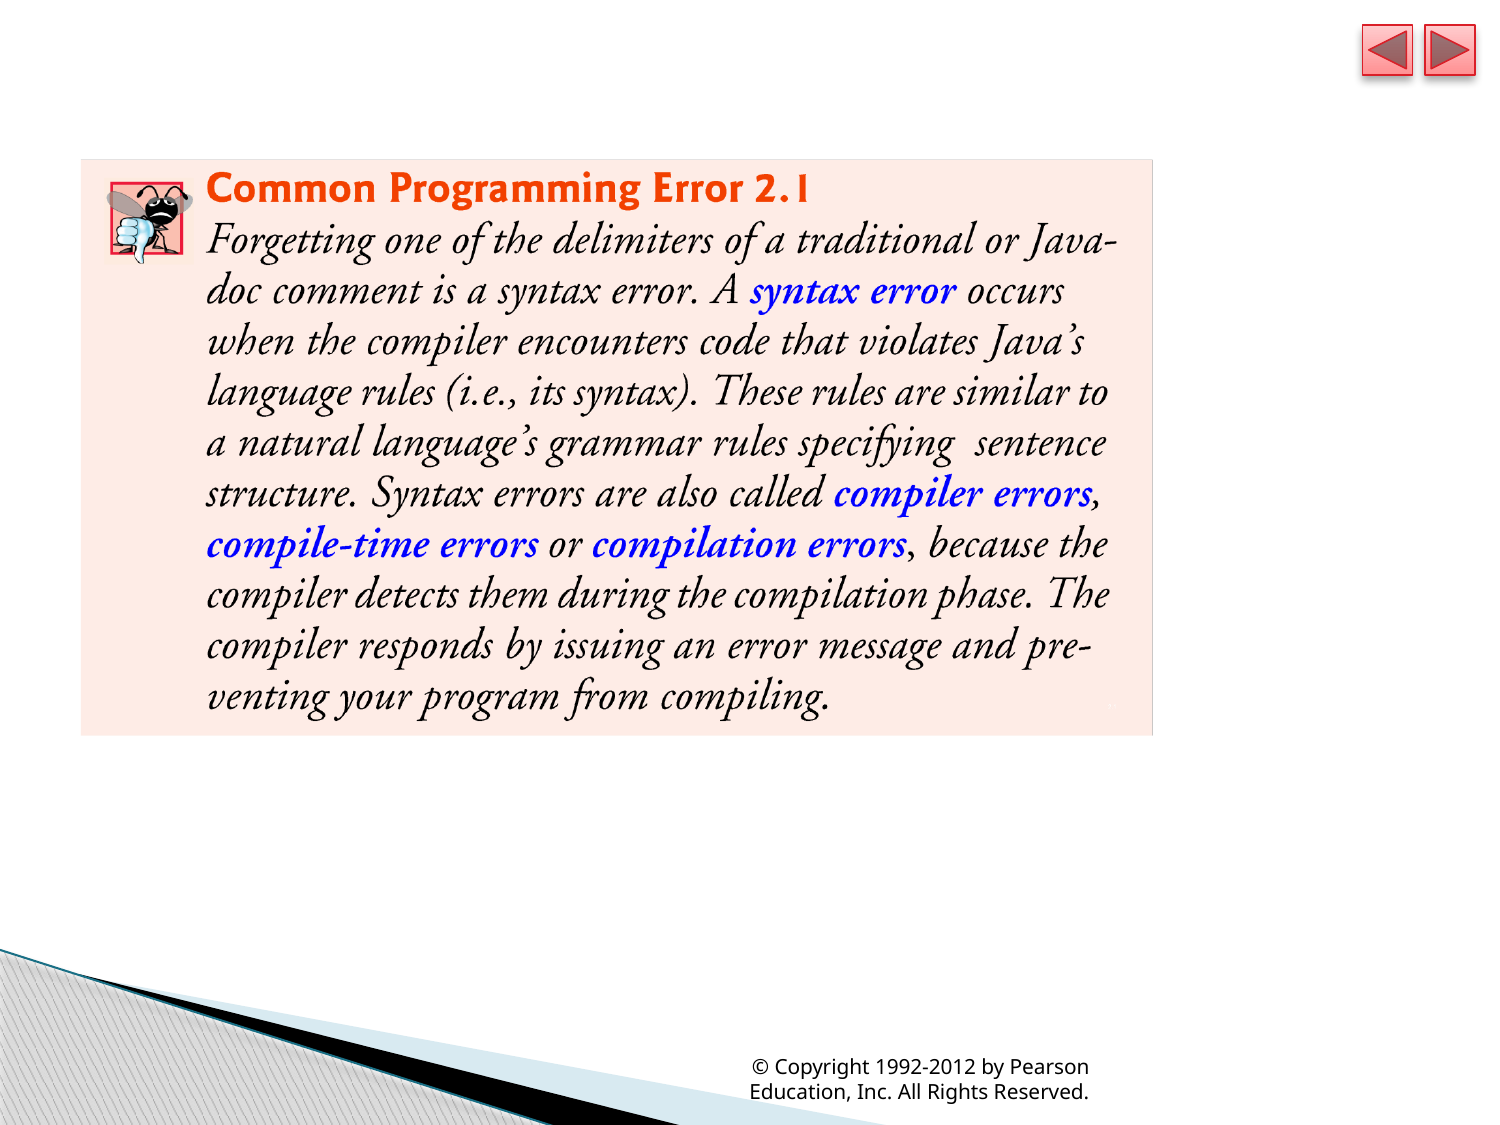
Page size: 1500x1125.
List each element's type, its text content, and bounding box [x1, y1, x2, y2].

picture [0, 106, 1500, 1018]
footer © Copyright 1992-2012 by Pearson Education, Inc. All Rights Reserved. [650, 1051, 1105, 1112]
